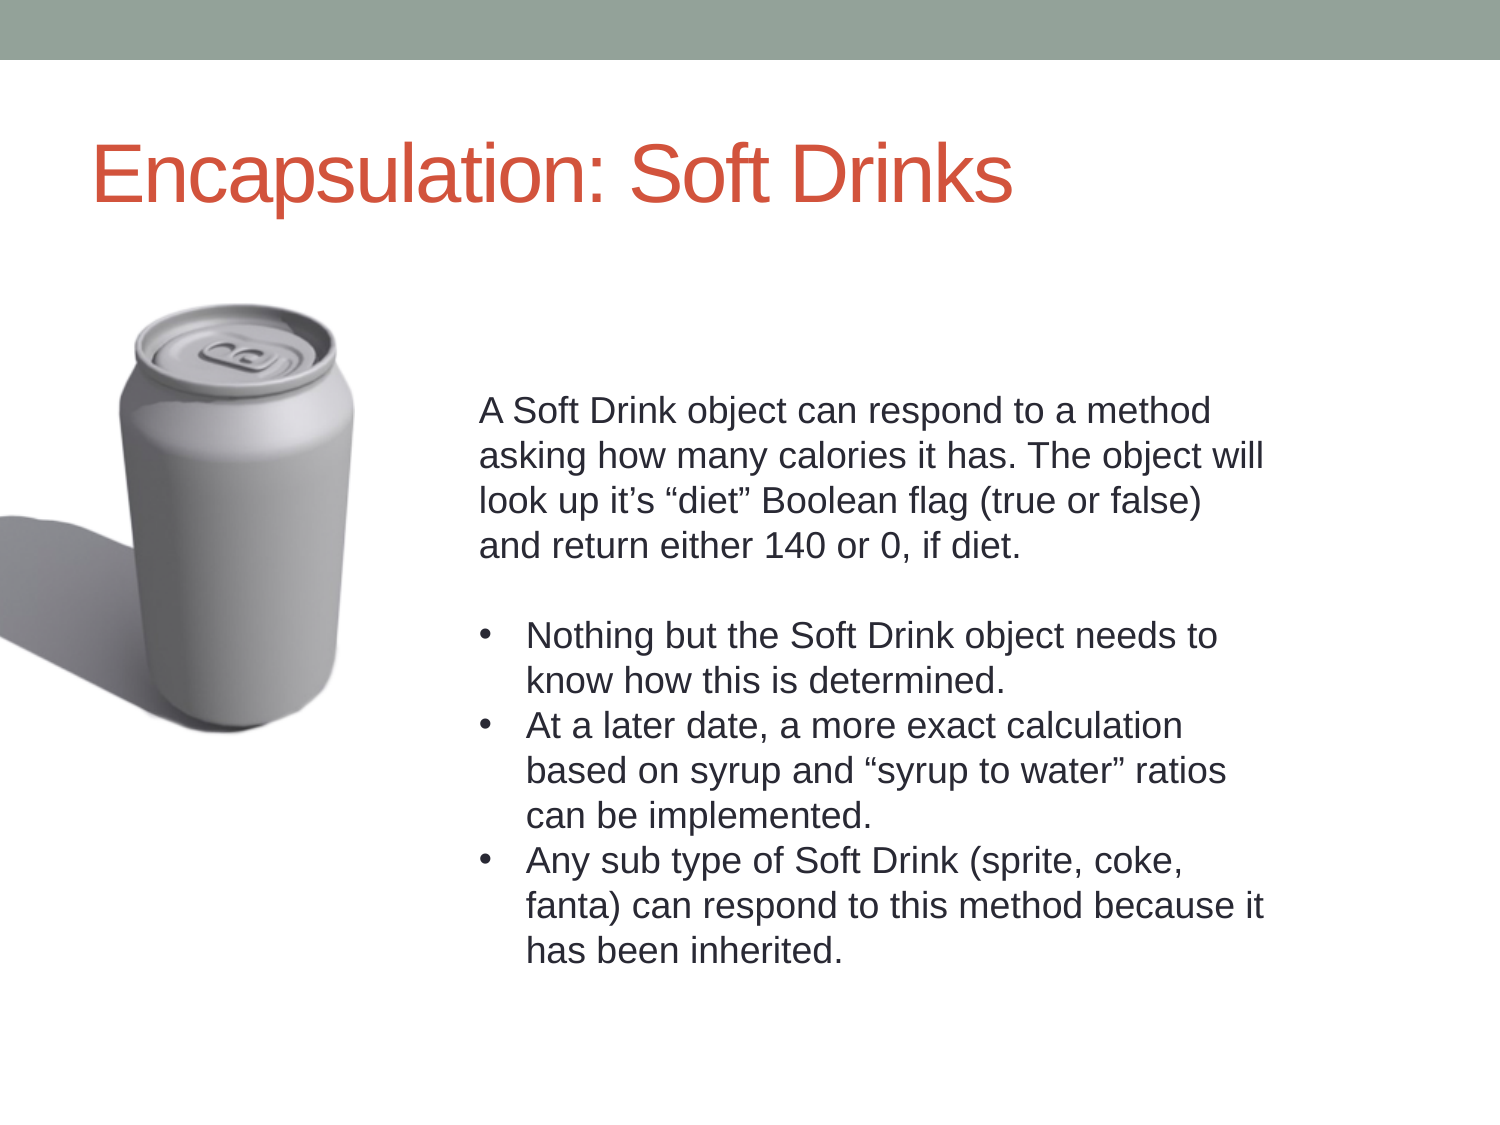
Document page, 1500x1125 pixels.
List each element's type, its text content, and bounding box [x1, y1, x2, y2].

title Encapsulation: Soft Drinks [75, 87, 1425, 250]
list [0, 302, 490, 737]
text_box A Soft Drink object can respond to a method asking how many calories it has. The object will look up it’s “diet” Boolean flag (true or false) and return either 140 or 0, if diet. Nothing but the Soft Drink object needs to know how this is determined. At a later date, a more exact calculation based on syrup and “syrup to water” ratios can be implemented. Any sub type of Soft Drink (sprite, coke, fanta) can respond to this method because it has been inherited. [464, 378, 1284, 979]
